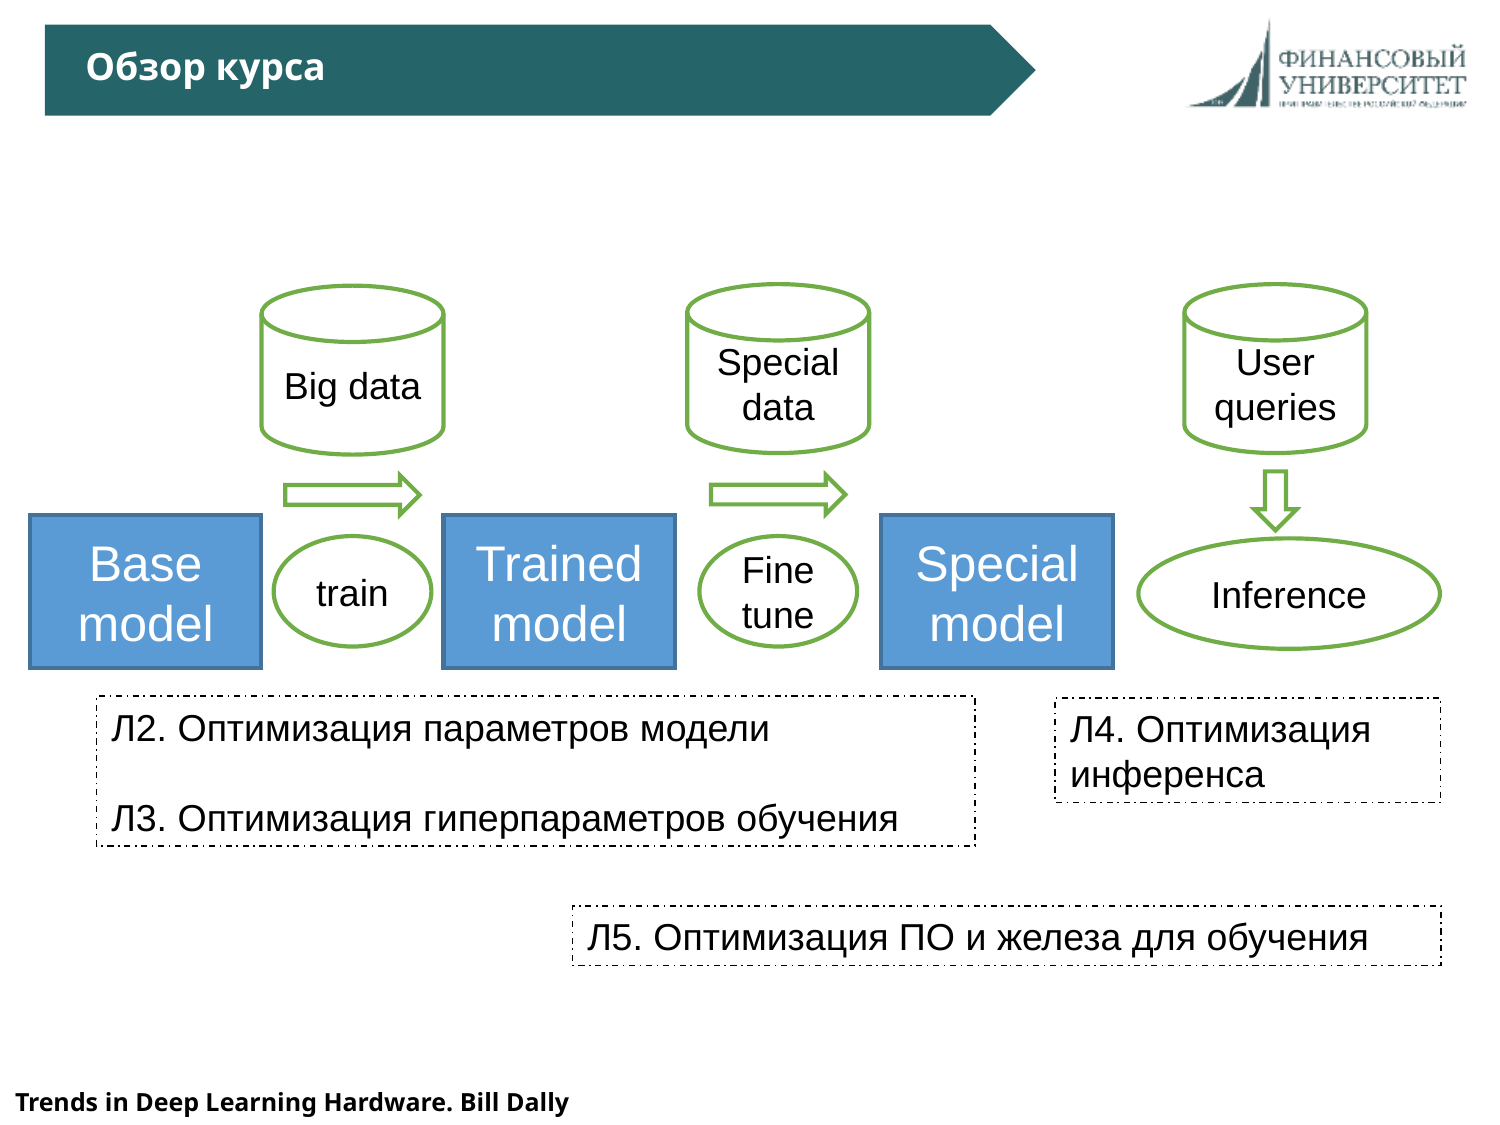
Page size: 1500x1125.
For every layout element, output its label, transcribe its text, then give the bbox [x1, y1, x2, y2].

text_box Base model [28, 513, 263, 670]
text_box [1249, 469, 1302, 534]
text_box [283, 470, 423, 520]
text_box Л4. Оптимизация инференса [1053, 696, 1443, 805]
text_box Trained model [441, 513, 677, 670]
text_box User queries [1182, 282, 1369, 456]
text_box Л5. Оптимизация ПО и железа для обучения [570, 904, 1443, 968]
text_box Big data [259, 283, 446, 457]
text_box Л2. Оптимизация параметров модели Л3. Оптимизация гиперпараметров обучения [95, 694, 977, 848]
text_box Special model [879, 513, 1115, 670]
text_box [708, 469, 849, 520]
text_box Trends in Deep Learning Hardware. Bill Dally [0, 1079, 630, 1125]
text_box Fine tune [697, 533, 860, 649]
text_box Обзор курса [70, 35, 341, 95]
picture [1184, 15, 1468, 116]
text_box Special data [685, 282, 872, 456]
text_box [42, 22, 1039, 118]
text_box train [271, 533, 434, 649]
text_box Inference [1136, 536, 1443, 651]
